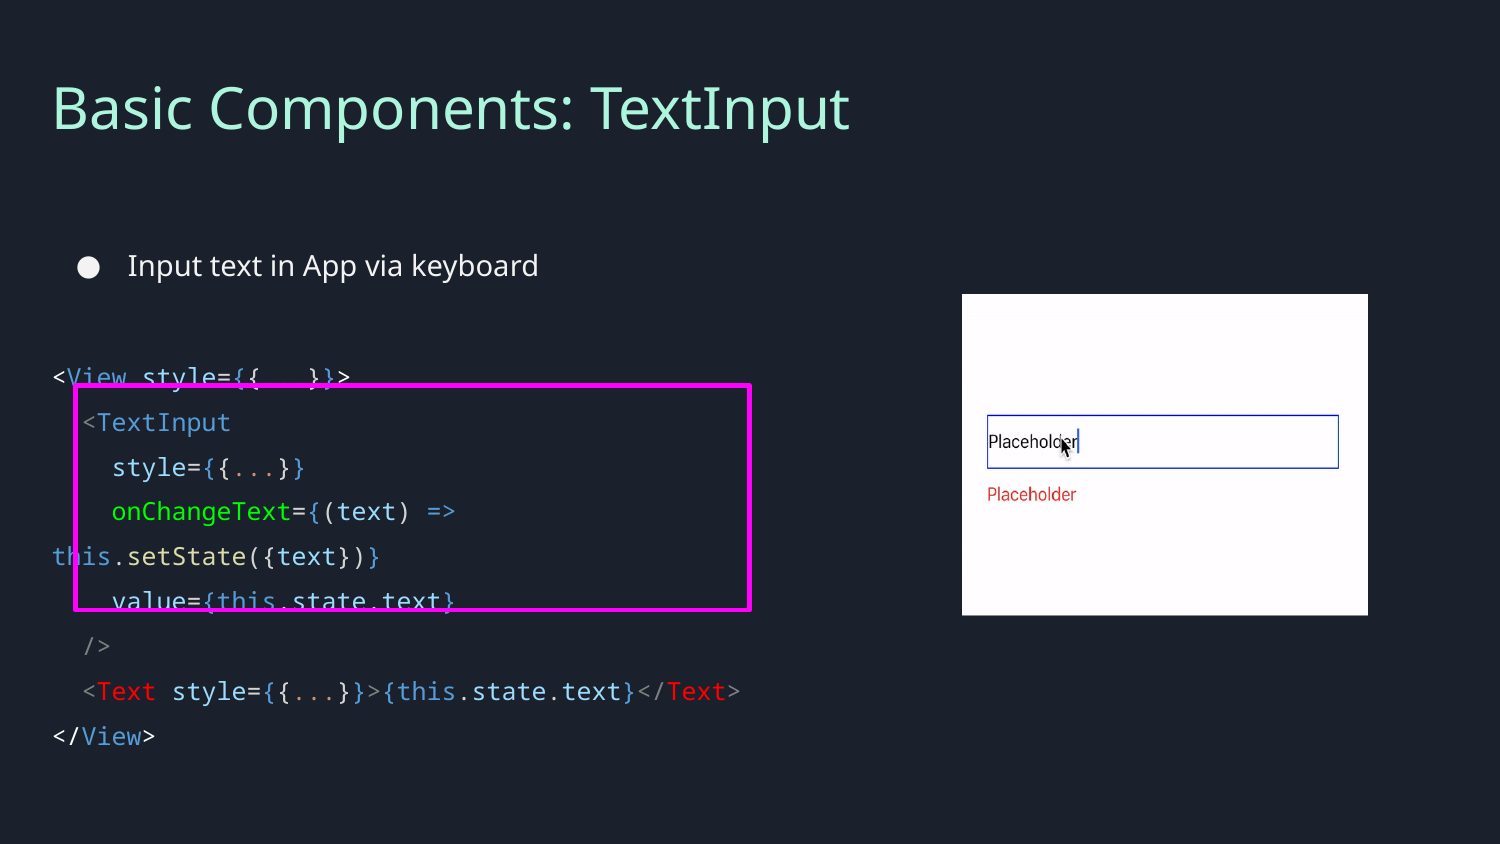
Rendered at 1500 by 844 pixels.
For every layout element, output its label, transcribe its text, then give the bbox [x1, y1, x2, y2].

text_box <View style={{...}}> <TextInput style={{...}} onChangeText={(text) => this.setState({text})} value={this.state.text} /> <Text style={{...}}>{this.state.text}</Text> </View> [36, 331, 817, 711]
list Input text in App via keyboard [37, 232, 818, 421]
picture [962, 294, 1369, 617]
text_box [75, 385, 750, 610]
title Basic Components: TextInput [36, 56, 1192, 206]
